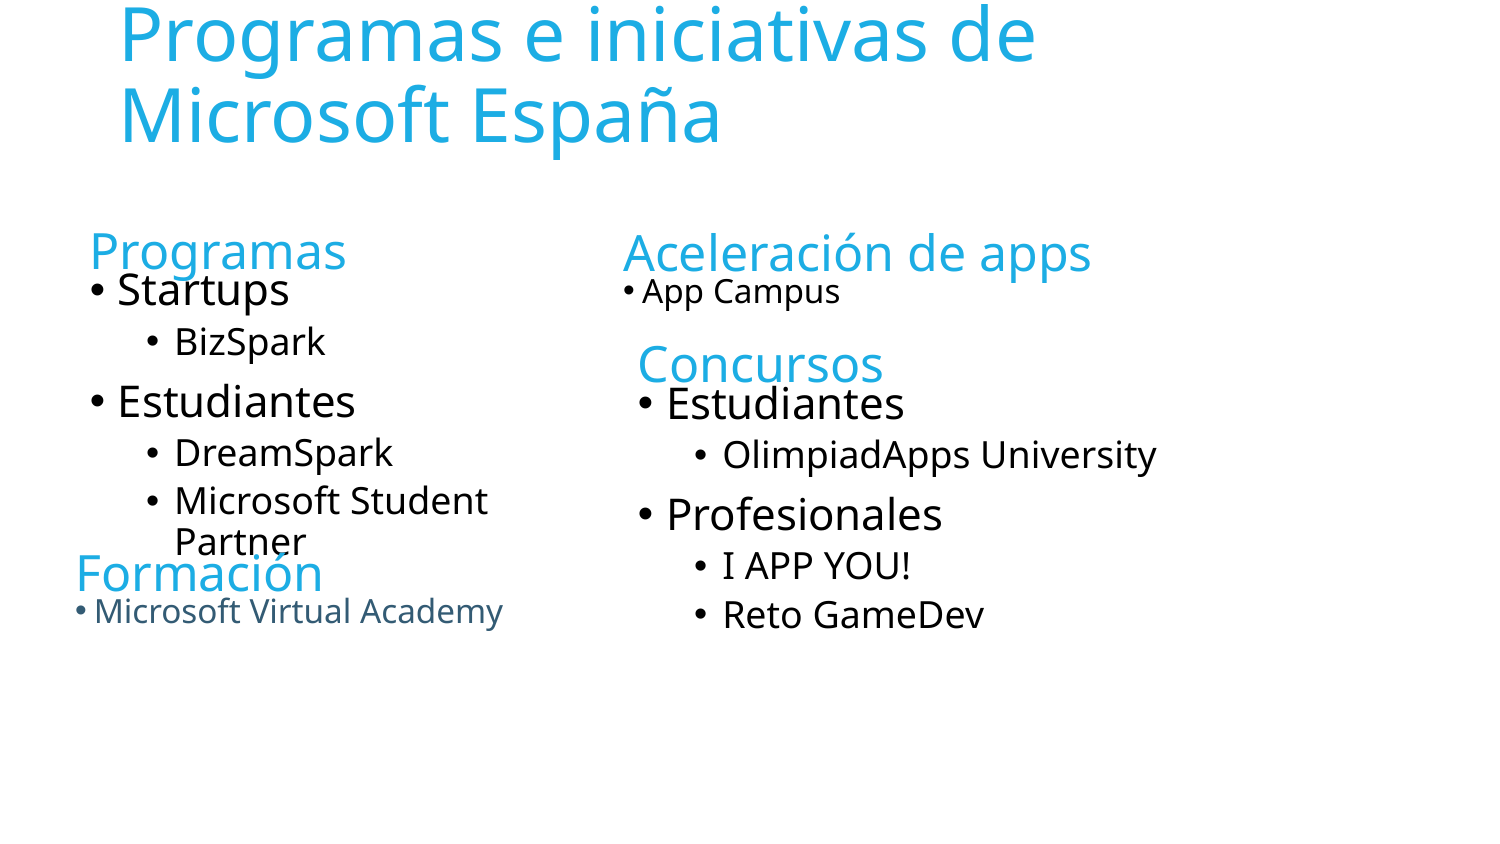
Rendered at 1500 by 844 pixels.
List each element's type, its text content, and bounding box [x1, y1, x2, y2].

text_box Concursos [623, 332, 1187, 374]
text_box Aceleración de apps [623, 218, 1187, 260]
text_box Startups BizSpark Estudiantes DreamSpark Microsoft Student Partner [74, 260, 639, 528]
text_box Microsoft Virtual Academy [74, 580, 639, 633]
title Programas e iniciativas de Microsoft España [103, 0, 1397, 160]
text_box Programas [74, 218, 623, 260]
text_box Formación [74, 538, 639, 580]
text_box Estudiantes OlimpiadApps University Profesionales I APP YOU! Reto GameDev [623, 374, 1187, 692]
text_box App Campus [623, 260, 1187, 321]
